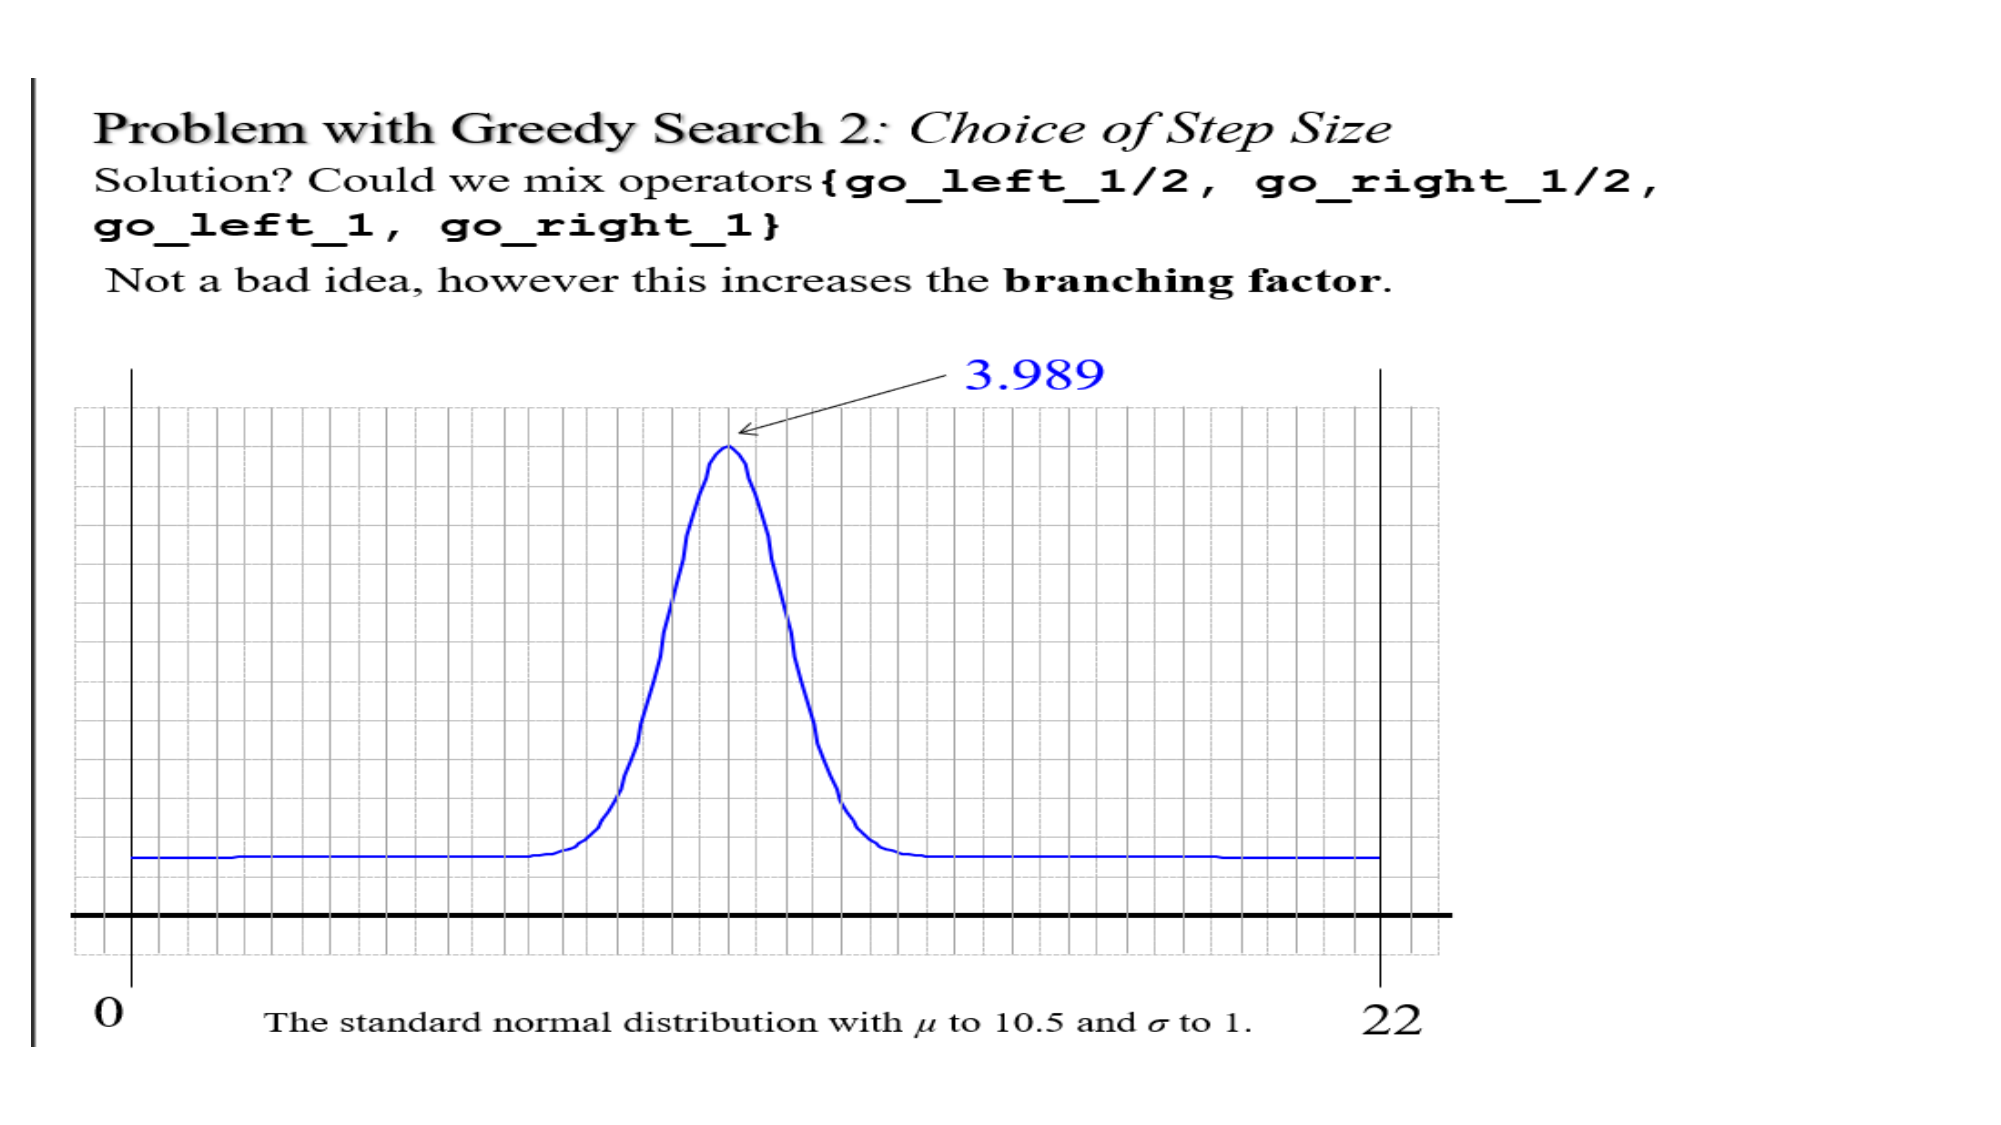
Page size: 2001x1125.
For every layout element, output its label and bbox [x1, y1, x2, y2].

picture [31, 78, 1926, 1047]
